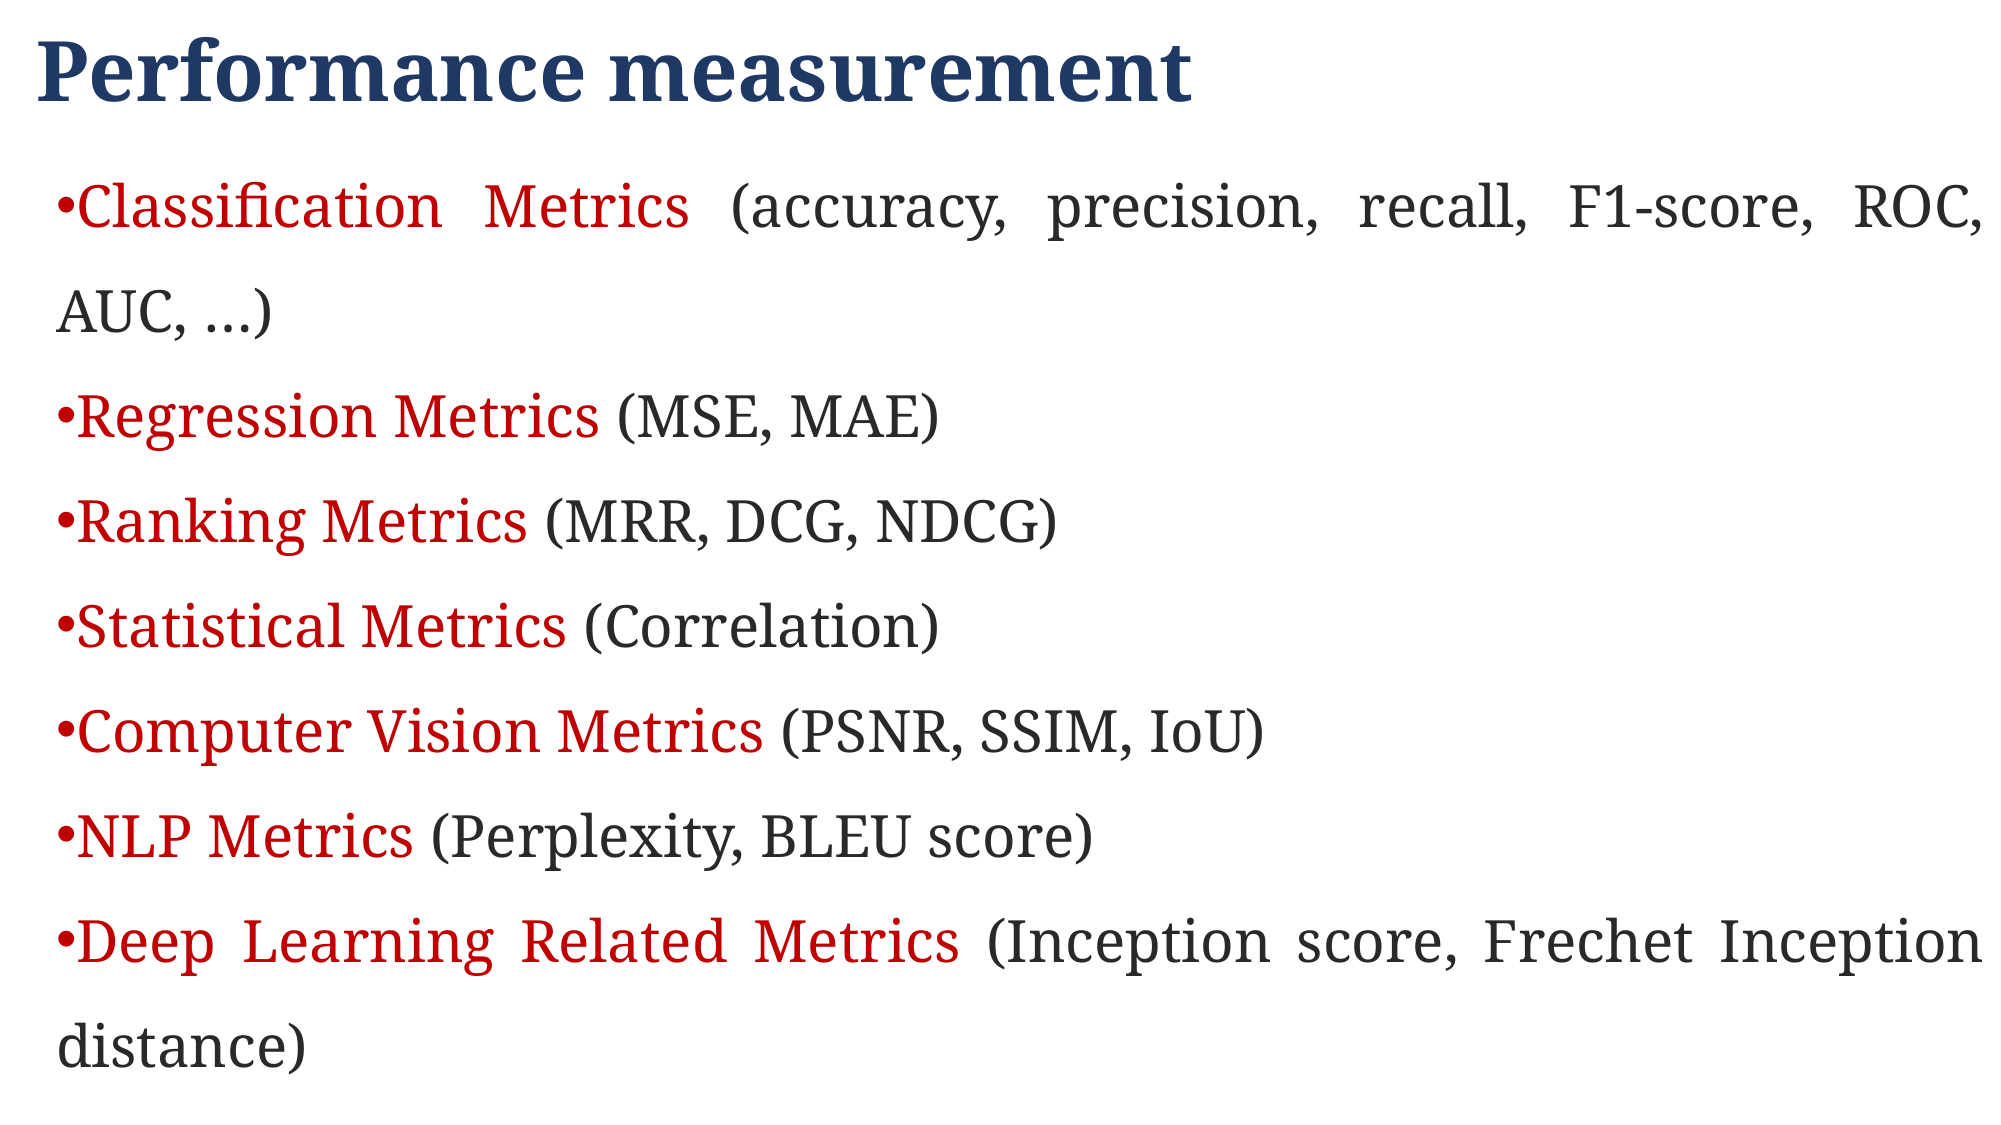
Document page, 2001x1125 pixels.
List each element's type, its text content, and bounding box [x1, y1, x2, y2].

text_box Classification Metrics (accuracy, precision, recall, F1-score, ROC, AUC, …) Regression Metrics (MSE, MAE) Ranking Metrics (MRR, DCG, NDCG) Statistical Metrics (Correlation) Computer Vision Metrics (PSNR, SSIM, IoU) NLP Metrics (Perplexity, BLEU score) Deep Learning Related Metrics (Inception score, Frechet Inception distance) [41, 126, 2000, 1087]
text_box Performance measurement​ [21, 10, 1702, 126]
